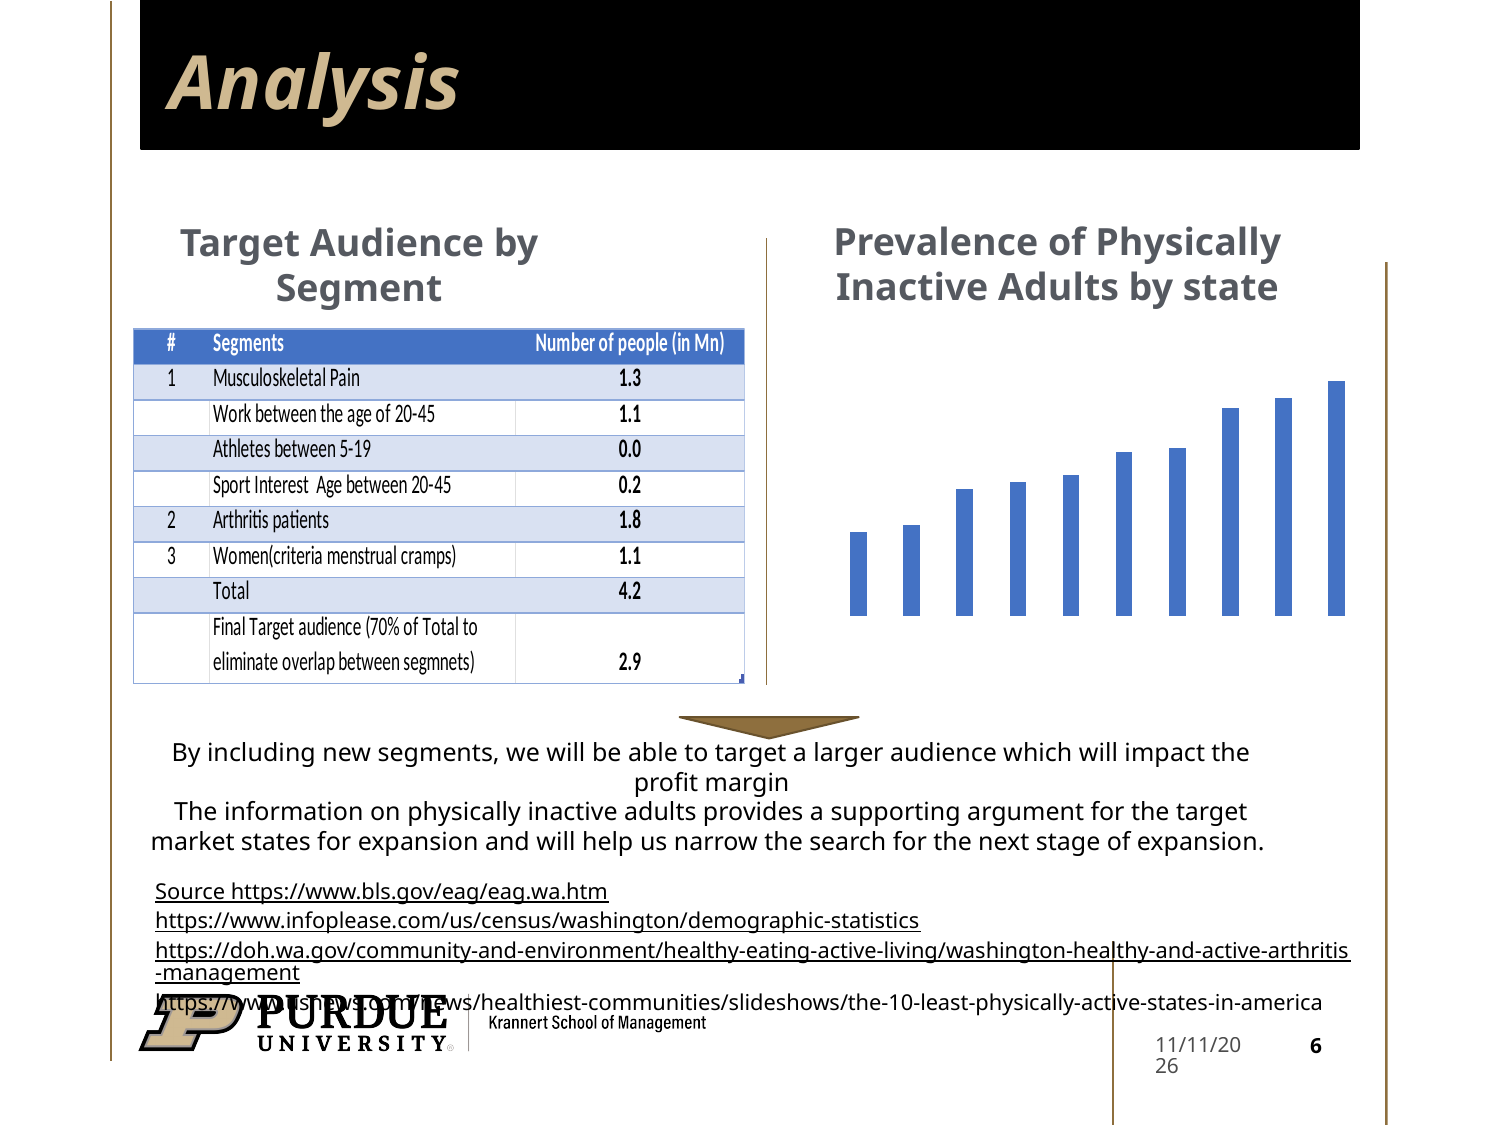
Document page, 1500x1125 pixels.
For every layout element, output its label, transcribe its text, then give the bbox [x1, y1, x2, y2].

text_box By including new segments, we will be able to target a larger audience which will impact the profit margin The information on physically inactive adults provides a supporting argument for the target market states for expansion and will help us narrow the search for the next stage of expansion. [132, 751, 1292, 871]
chart [790, 330, 1376, 718]
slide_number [1140, 1019, 1264, 1073]
subtitle Target Audience by Segment [169, 218, 549, 310]
picture [138, 991, 725, 1055]
title Analysis [167, 42, 1309, 130]
text_box Prevalence of Physically Inactive Adults by state [809, 218, 1306, 309]
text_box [132, 328, 746, 685]
text_box [678, 716, 859, 740]
text_box Source https://www.bls.gov/eag/eag.wa.htm https://www.infoplease.com/us/census/washington/demographic-statistics https://doh.wa.gov/community-and-environment/healthy-eating-active-living/washington-healthy-and-active-arthritis-management https://www.usnews.com/news/healthiest-communities/slideshows/the-10-least-physically-active-states-in-america [140, 870, 1368, 1000]
slide_number 6 [1286, 1017, 1347, 1078]
